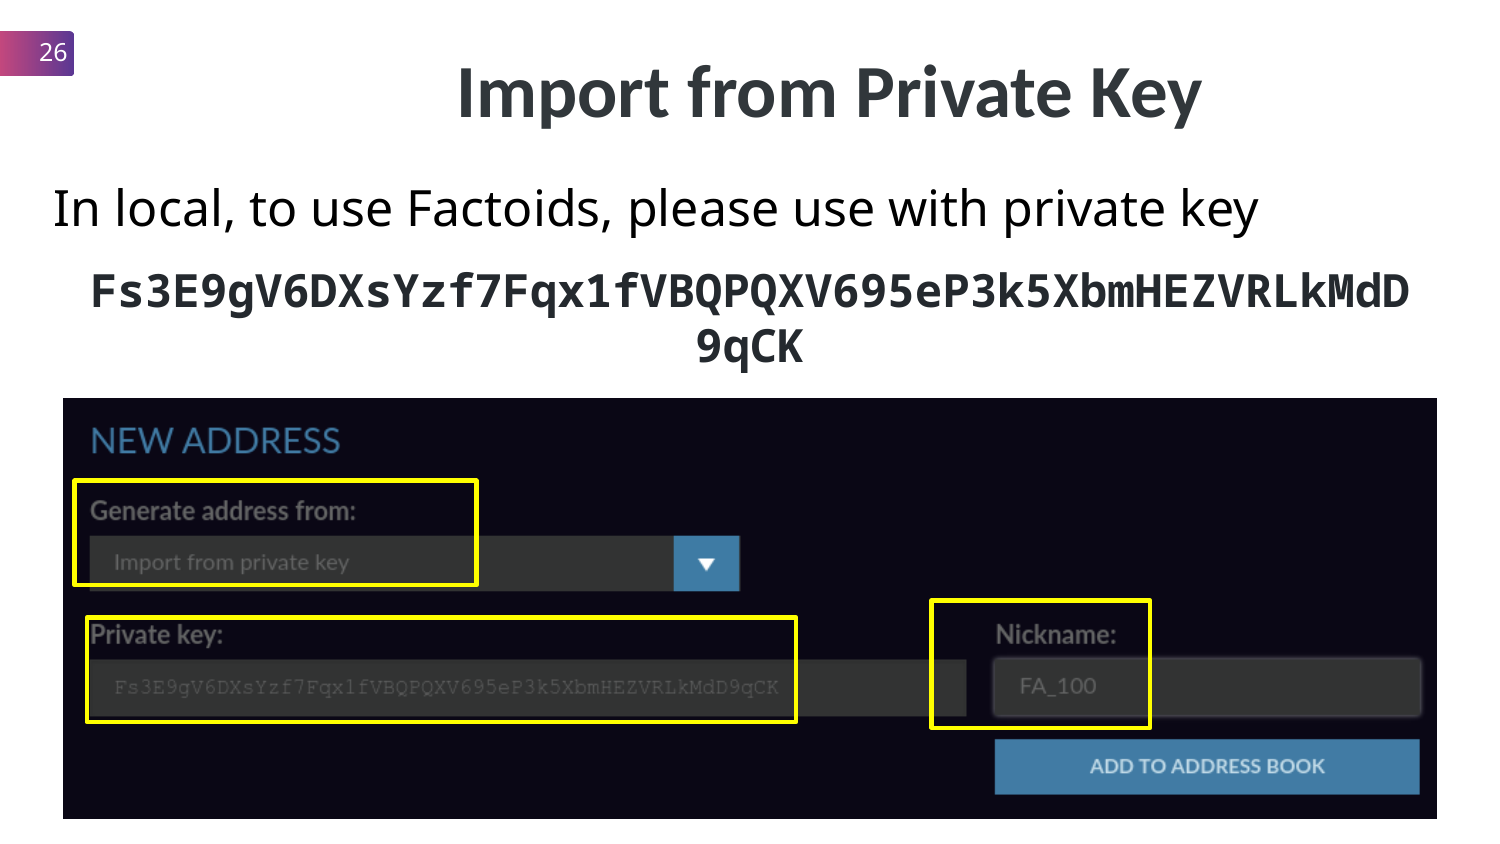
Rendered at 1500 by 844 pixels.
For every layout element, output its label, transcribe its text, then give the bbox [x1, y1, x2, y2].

picture [63, 398, 1437, 819]
slide_number ‹#› [0, 31, 75, 77]
text_box Import from Private Key [326, 31, 1334, 143]
text_box In local, to use Factoids, please use with private key [38, 143, 1422, 270]
text_box Fs3E9gV6DXsYzf7Fqx1fVBQPQXV695eP3k5XbmHEZVRLkMdD9qCK [63, 253, 1437, 380]
